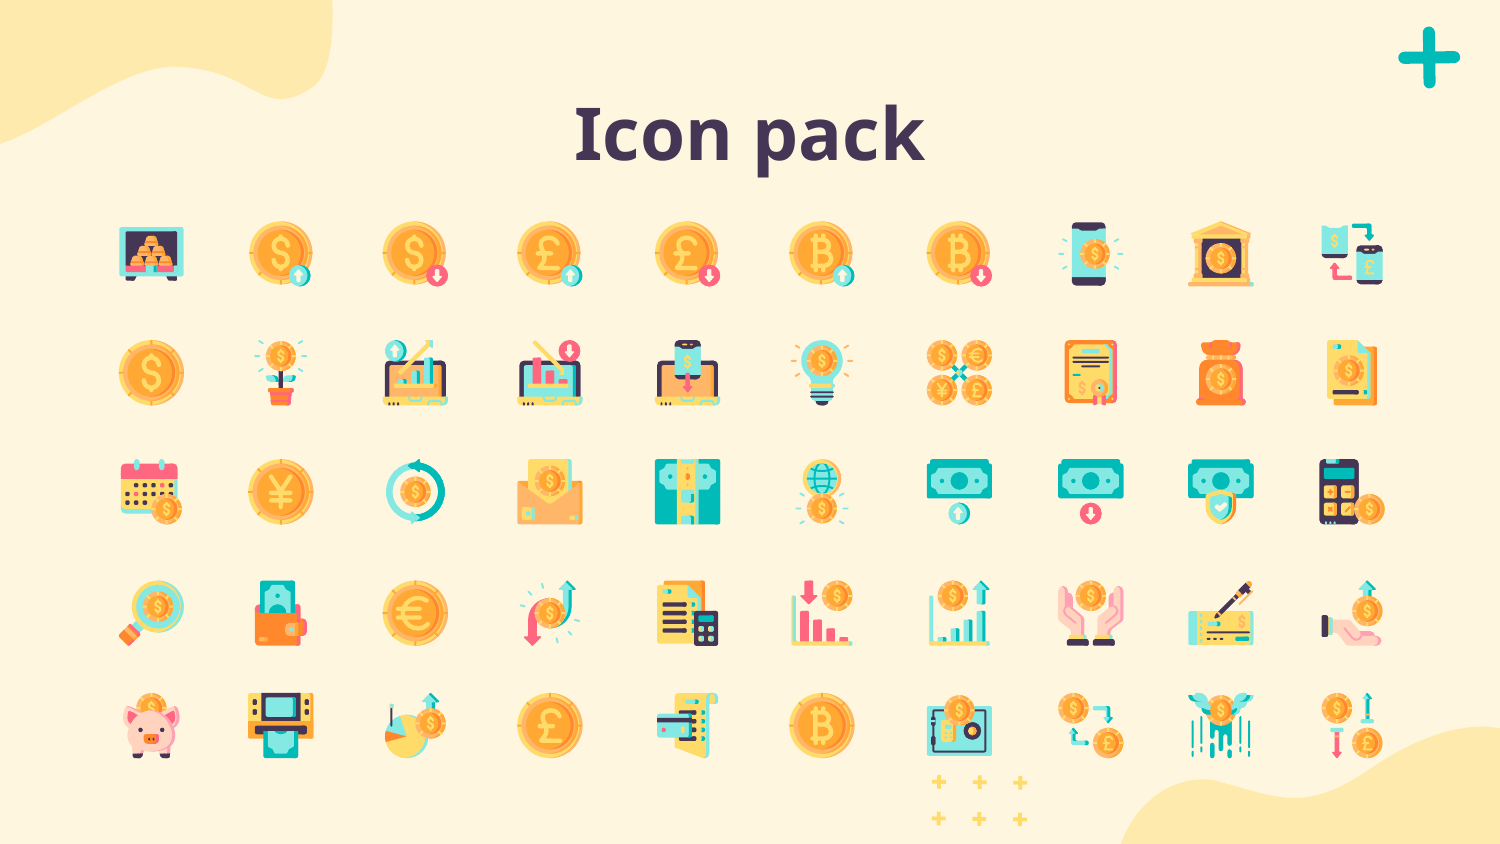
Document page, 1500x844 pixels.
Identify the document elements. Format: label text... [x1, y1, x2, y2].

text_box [928, 580, 990, 646]
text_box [1319, 458, 1385, 525]
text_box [926, 694, 993, 757]
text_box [382, 580, 449, 646]
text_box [254, 580, 307, 646]
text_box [516, 459, 583, 525]
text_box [120, 459, 182, 525]
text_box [654, 459, 721, 525]
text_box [1321, 692, 1383, 759]
title Icon pack [118, 72, 1382, 167]
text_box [1187, 692, 1254, 759]
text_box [516, 221, 583, 287]
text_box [795, 458, 849, 525]
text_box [517, 692, 583, 759]
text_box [384, 692, 446, 759]
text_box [926, 339, 993, 406]
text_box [118, 339, 185, 406]
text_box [1187, 580, 1254, 646]
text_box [1187, 459, 1254, 525]
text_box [118, 580, 185, 646]
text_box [656, 580, 719, 646]
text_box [519, 580, 581, 646]
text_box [1057, 458, 1124, 525]
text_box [382, 339, 449, 406]
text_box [1321, 580, 1383, 646]
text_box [790, 339, 854, 406]
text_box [1195, 339, 1247, 406]
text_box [656, 692, 719, 759]
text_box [654, 221, 721, 287]
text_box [926, 458, 993, 525]
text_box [1057, 222, 1124, 286]
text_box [119, 226, 184, 281]
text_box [248, 459, 314, 525]
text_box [249, 221, 313, 287]
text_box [247, 692, 314, 759]
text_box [791, 580, 853, 646]
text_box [1321, 223, 1383, 285]
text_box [122, 692, 180, 759]
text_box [382, 221, 449, 287]
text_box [789, 692, 855, 759]
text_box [654, 339, 721, 406]
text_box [1326, 339, 1378, 406]
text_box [1057, 580, 1124, 646]
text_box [385, 458, 445, 525]
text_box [789, 221, 855, 287]
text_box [1064, 339, 1118, 406]
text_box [1187, 221, 1254, 287]
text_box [1057, 692, 1124, 759]
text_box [516, 339, 583, 406]
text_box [926, 221, 993, 287]
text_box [253, 339, 308, 406]
